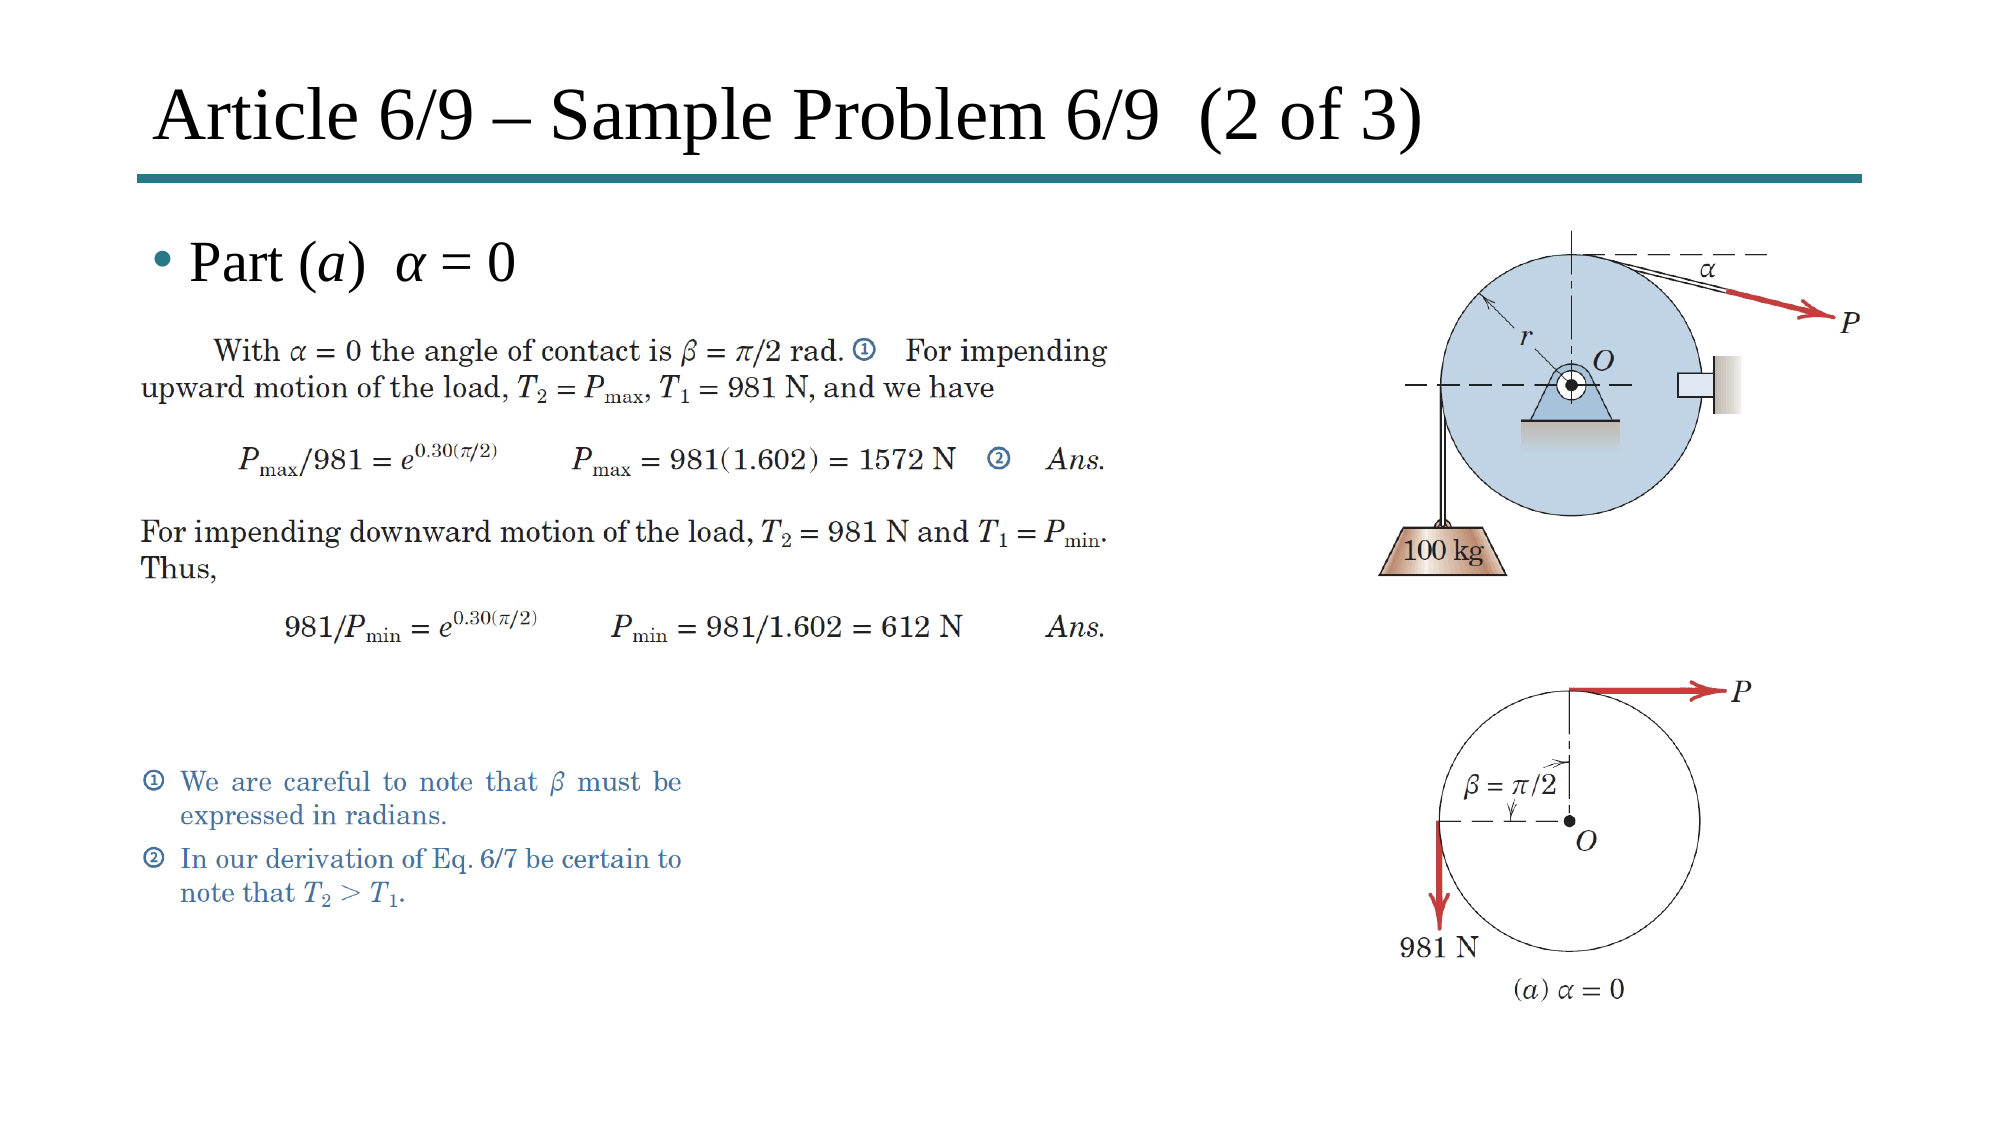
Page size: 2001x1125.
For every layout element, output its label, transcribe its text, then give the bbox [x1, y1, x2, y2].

title Article 6/9 – Sample Problem 6/9 (2 of 3) [137, 59, 1863, 170]
picture [137, 332, 1113, 654]
picture [1374, 223, 1863, 584]
list Part (a) α = 0 [137, 223, 1863, 1091]
picture [137, 763, 685, 912]
picture [1392, 670, 1755, 1004]
